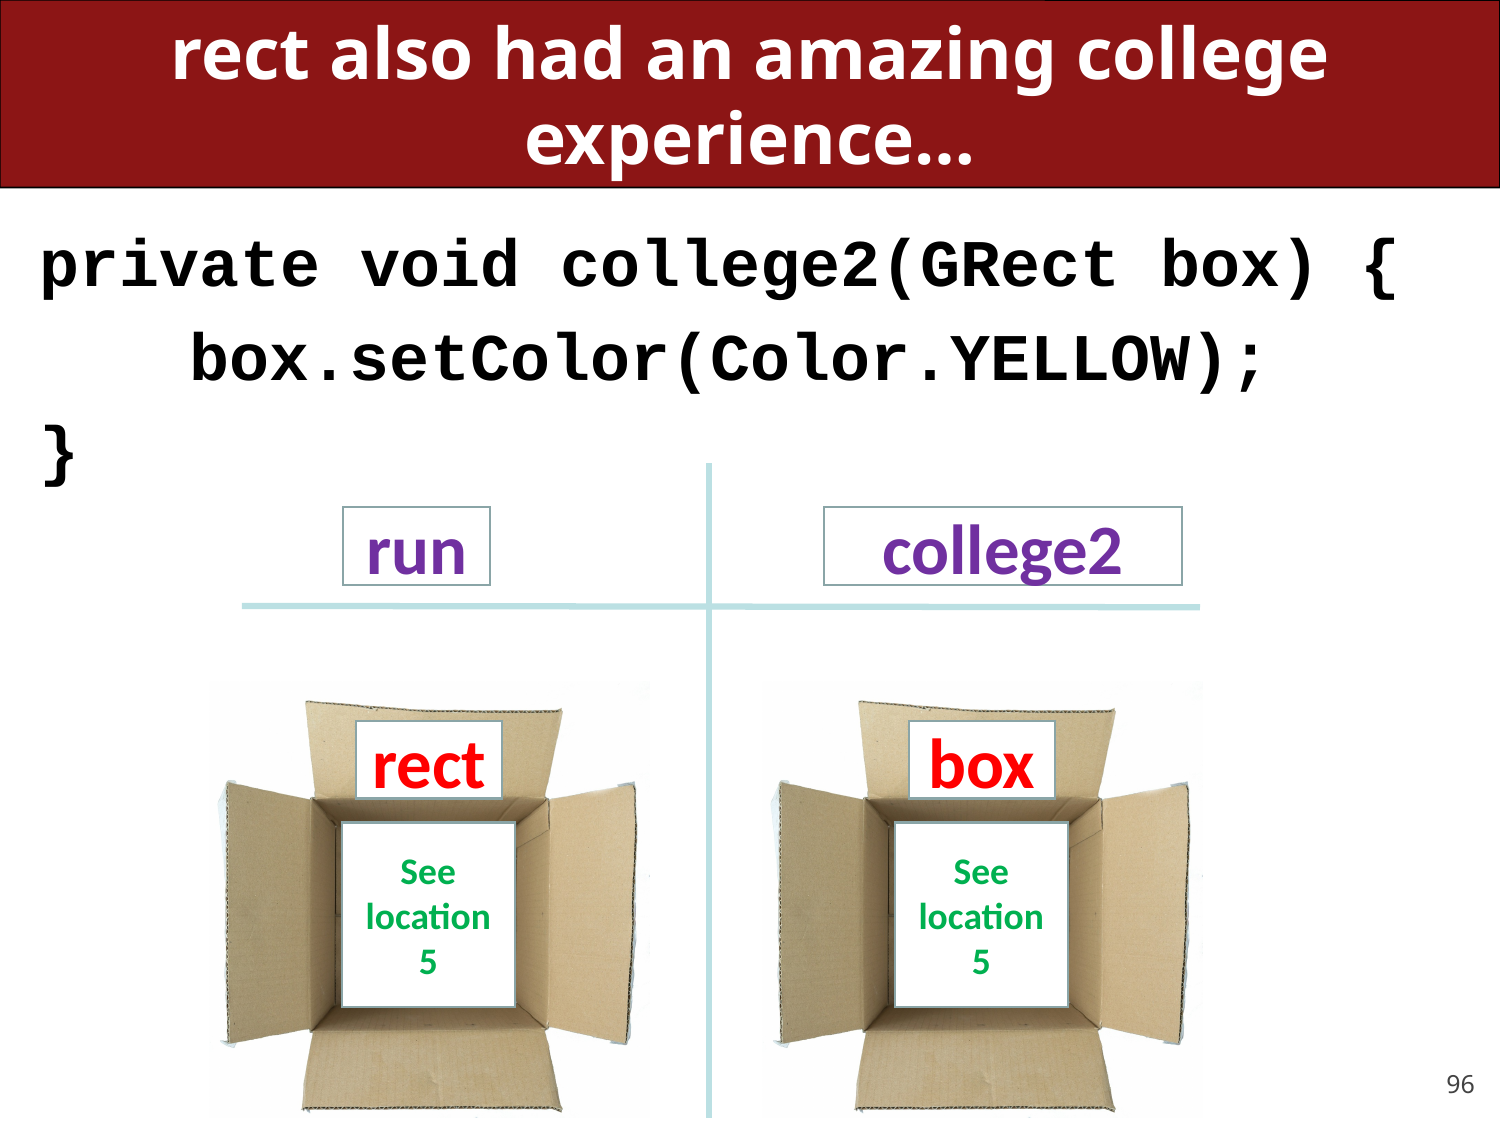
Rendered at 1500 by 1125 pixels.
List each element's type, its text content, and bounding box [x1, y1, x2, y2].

list private void college2(GRect box) { box.setColor(Color.YELLOW); } [24, 212, 1475, 1063]
text_box college2 [823, 506, 1183, 586]
picture [761, 681, 1203, 1118]
picture [208, 681, 650, 1118]
title rect also had an amazing college experience… [75, 0, 1425, 188]
text_box run [342, 506, 491, 586]
